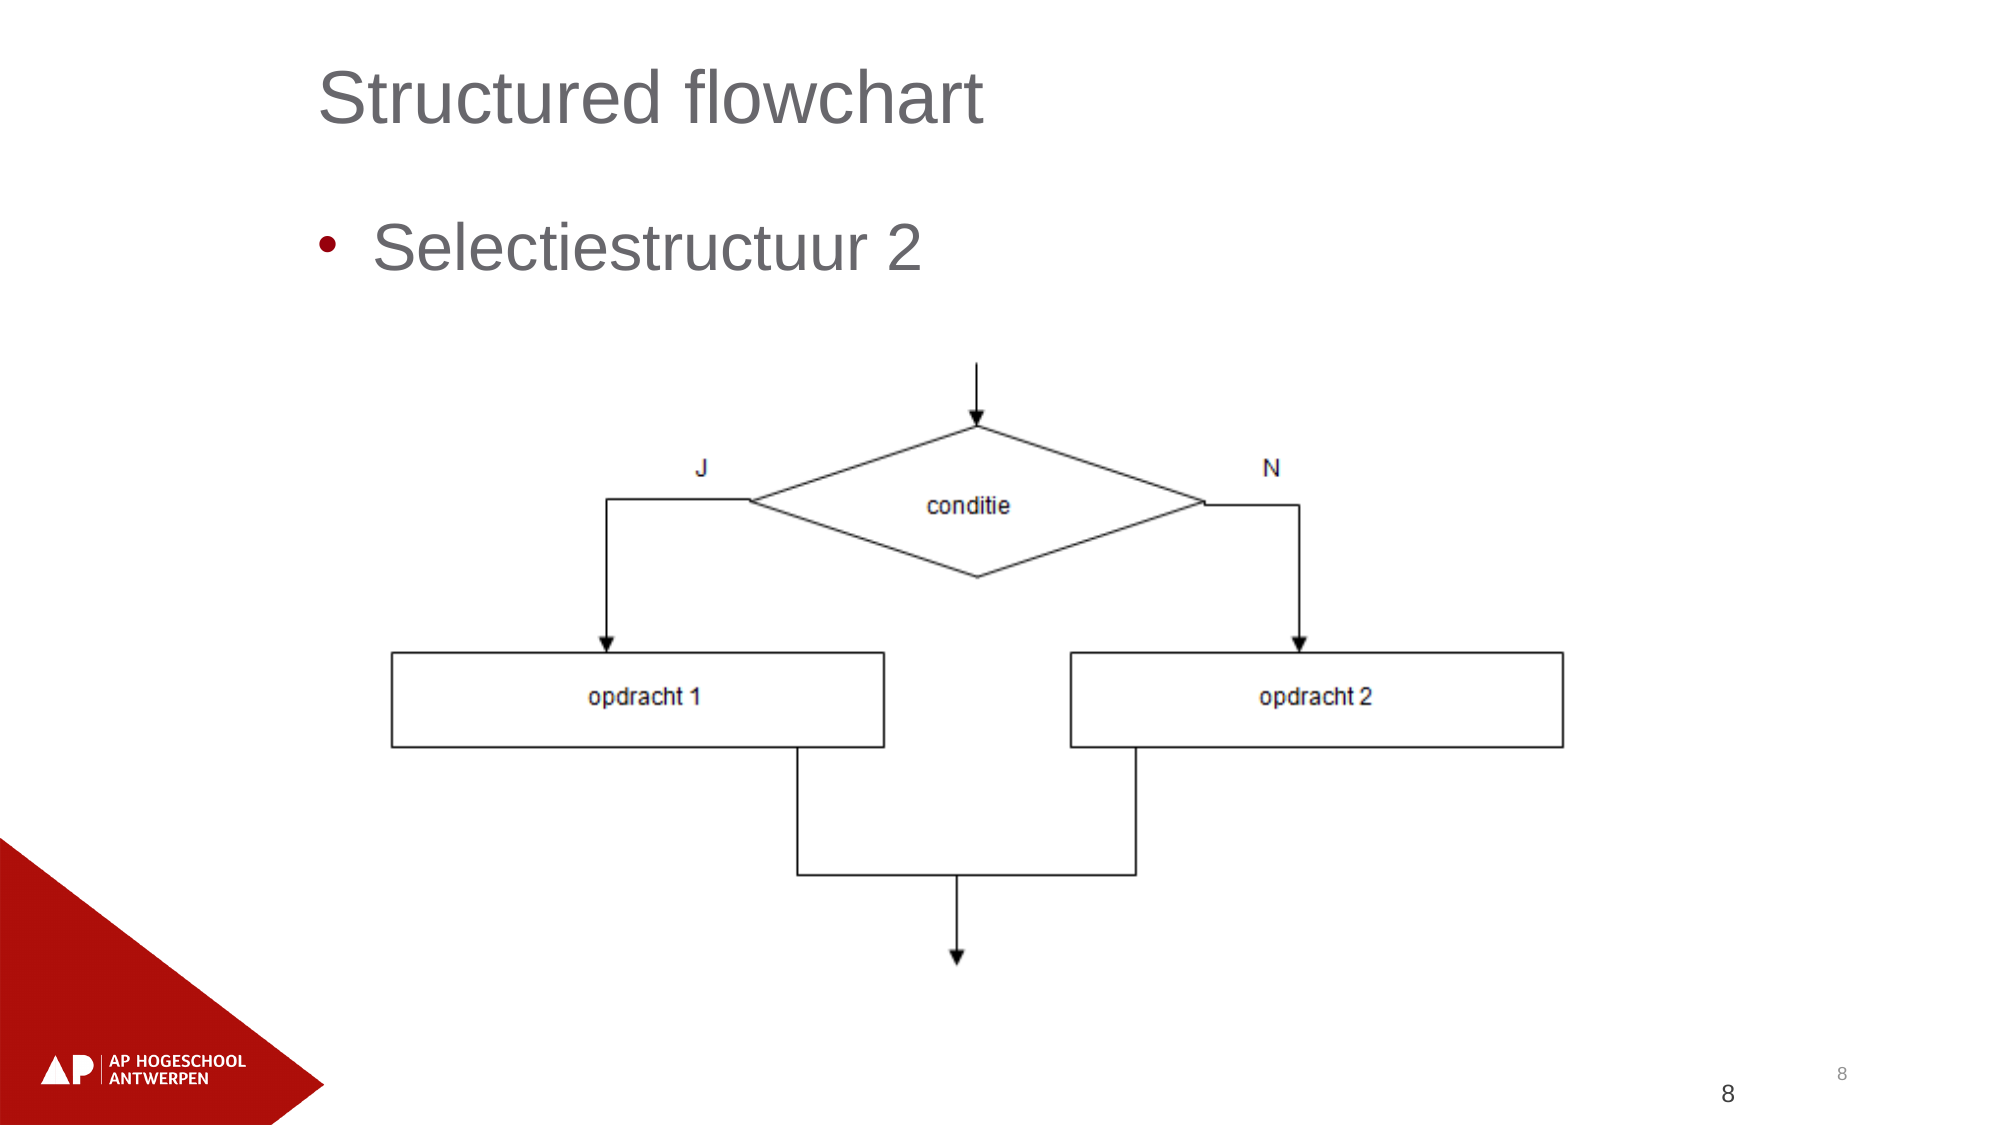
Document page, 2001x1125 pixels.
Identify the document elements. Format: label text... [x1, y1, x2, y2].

text_box Selectiestructuur 2 [303, 196, 1697, 977]
slide_number 8 [1684, 1042, 1863, 1103]
picture [0, 831, 328, 1125]
picture [358, 290, 1592, 981]
text_box 8 [1400, 1062, 1750, 1122]
text_box Structured flowchart [303, 0, 1733, 188]
